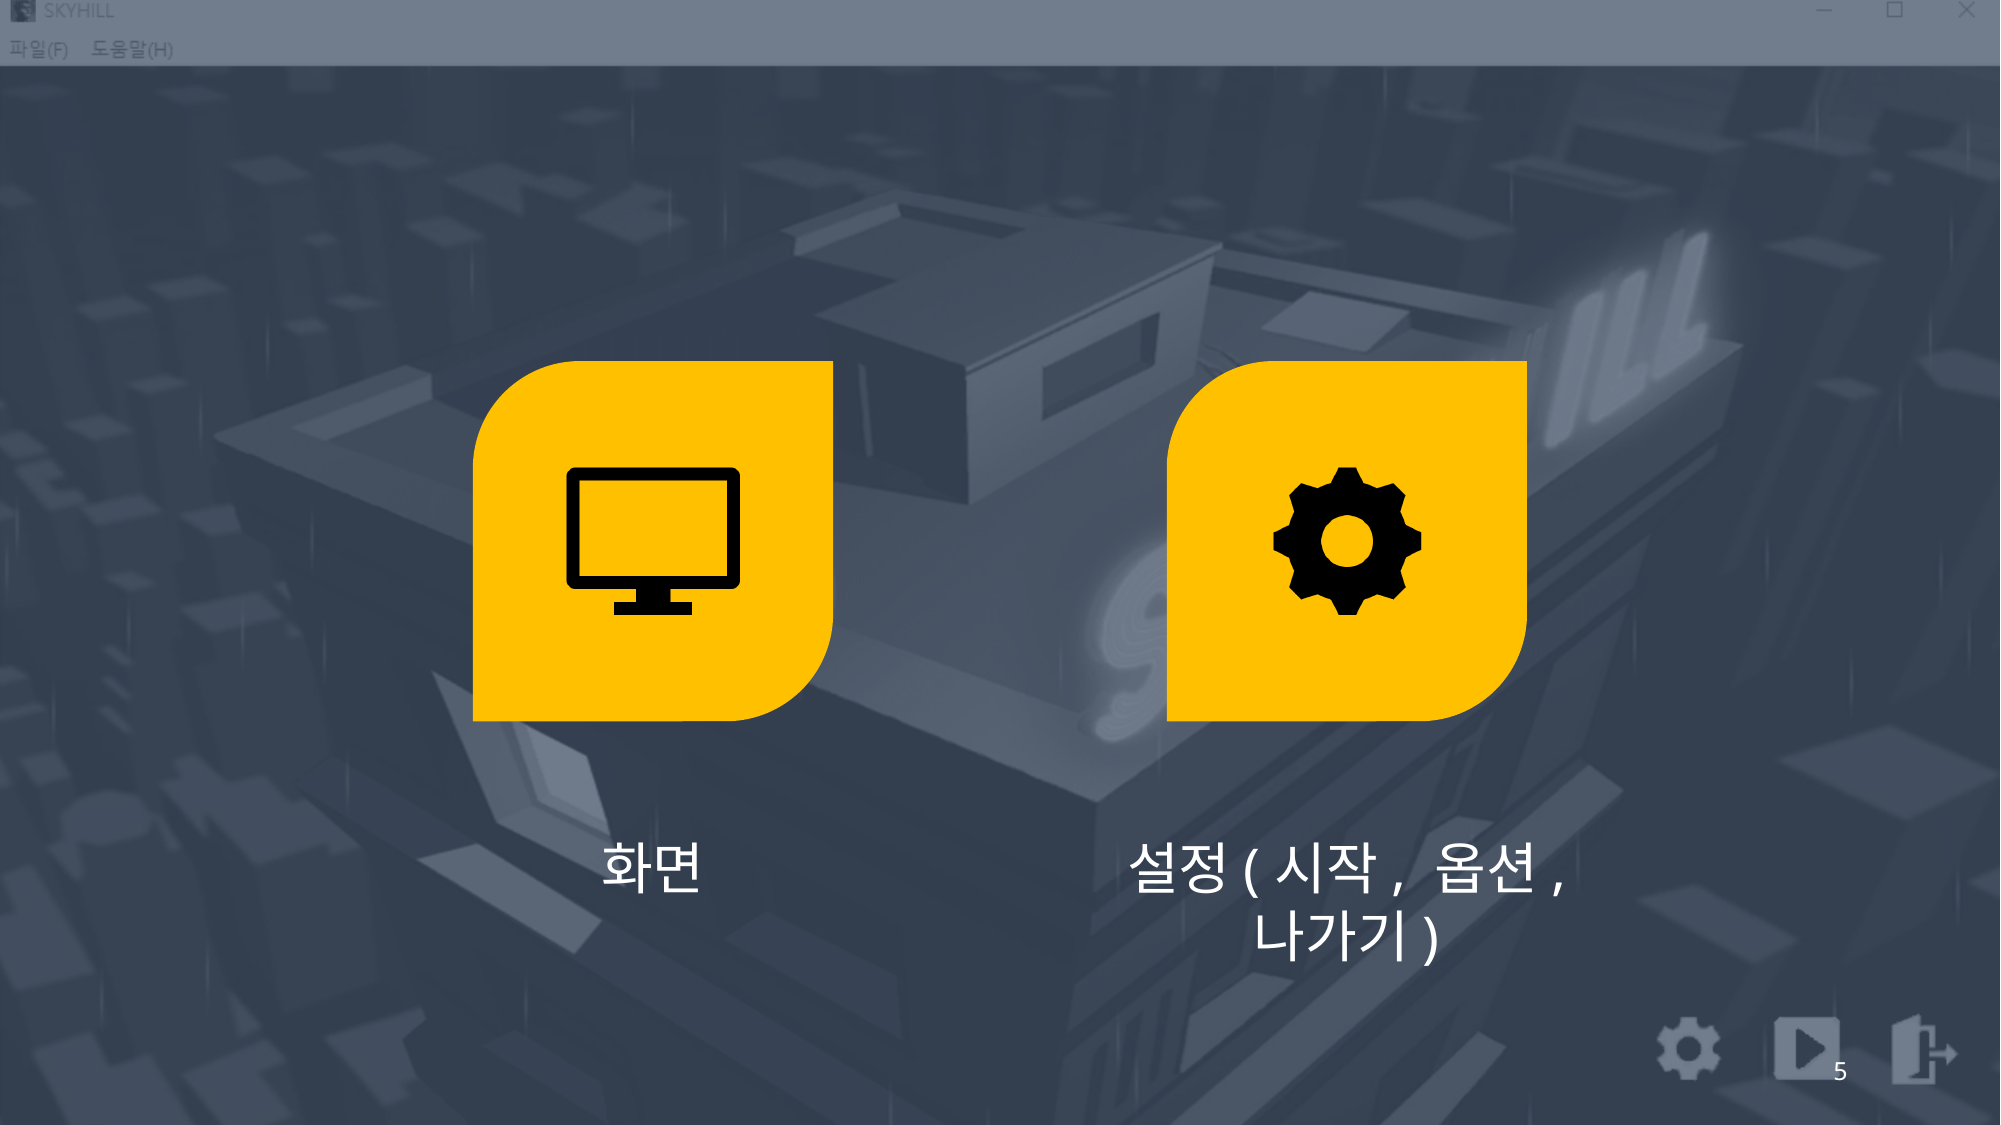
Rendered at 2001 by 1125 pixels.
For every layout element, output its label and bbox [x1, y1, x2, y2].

picture [0, 0, 2000, 1125]
list [137, 299, 1863, 1014]
